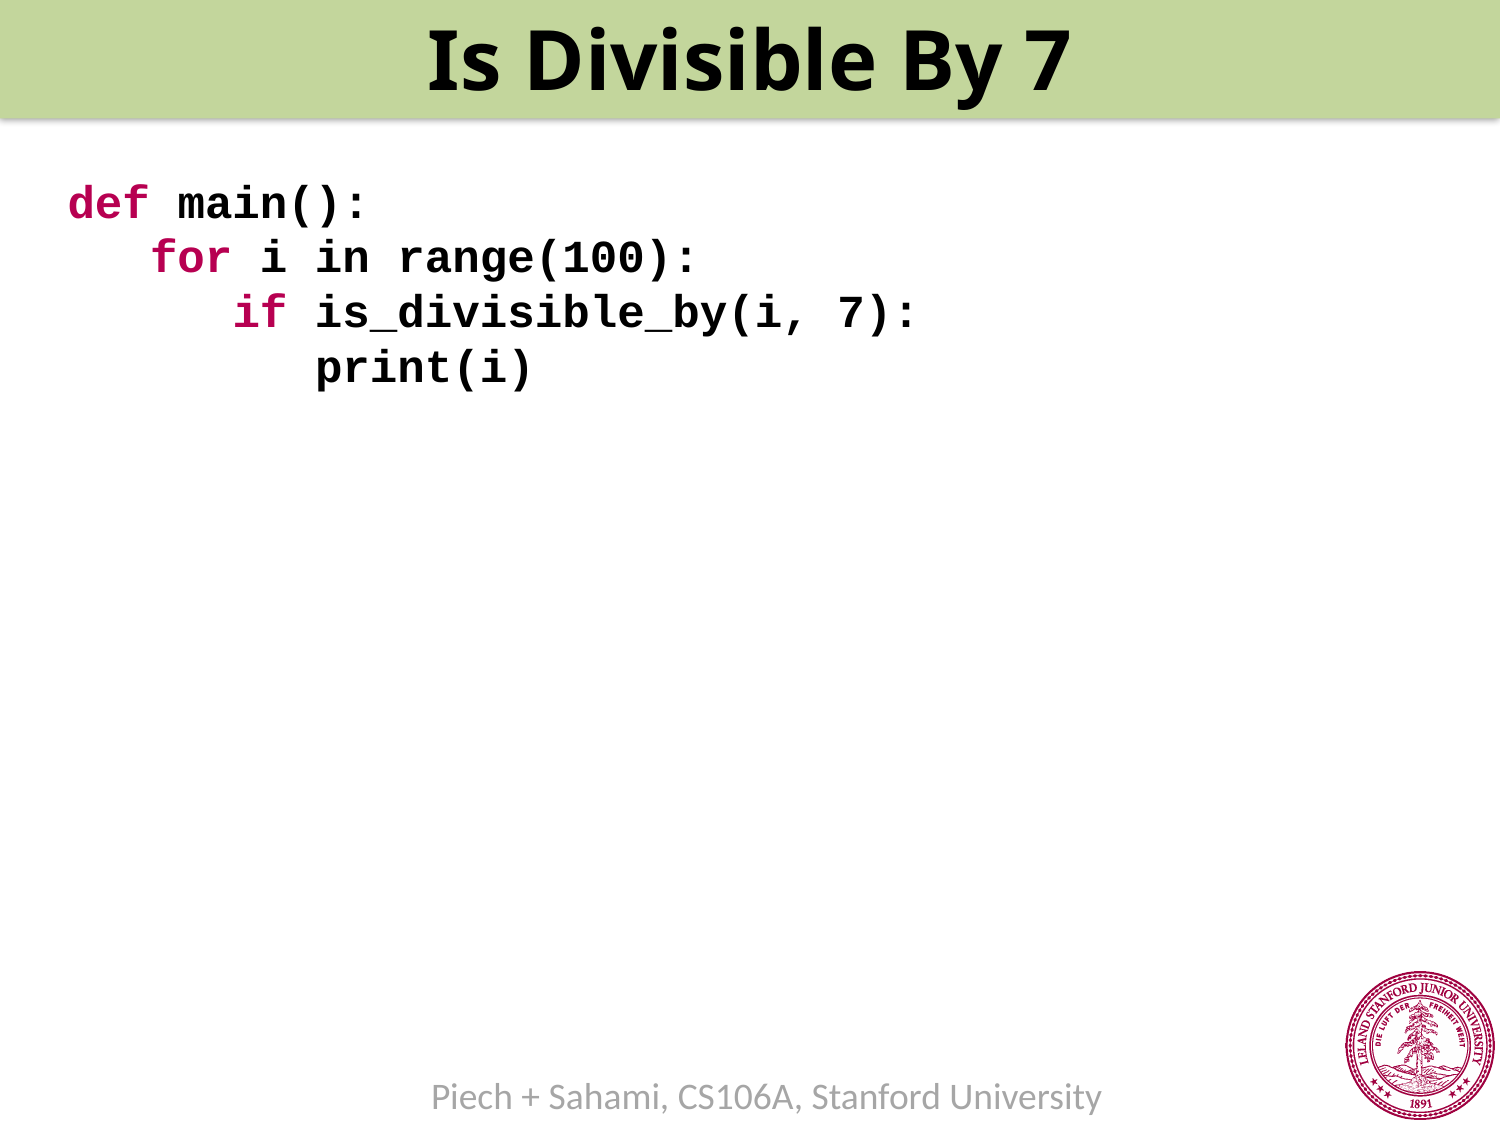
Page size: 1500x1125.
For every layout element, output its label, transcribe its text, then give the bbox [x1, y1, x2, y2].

list def main(): for i in range(100): if is_divisible_by(i, 7): print(i) [52, 129, 1451, 829]
picture [1345, 971, 1495, 1120]
text_box Is Divisible By 7 [0, 0, 1500, 122]
